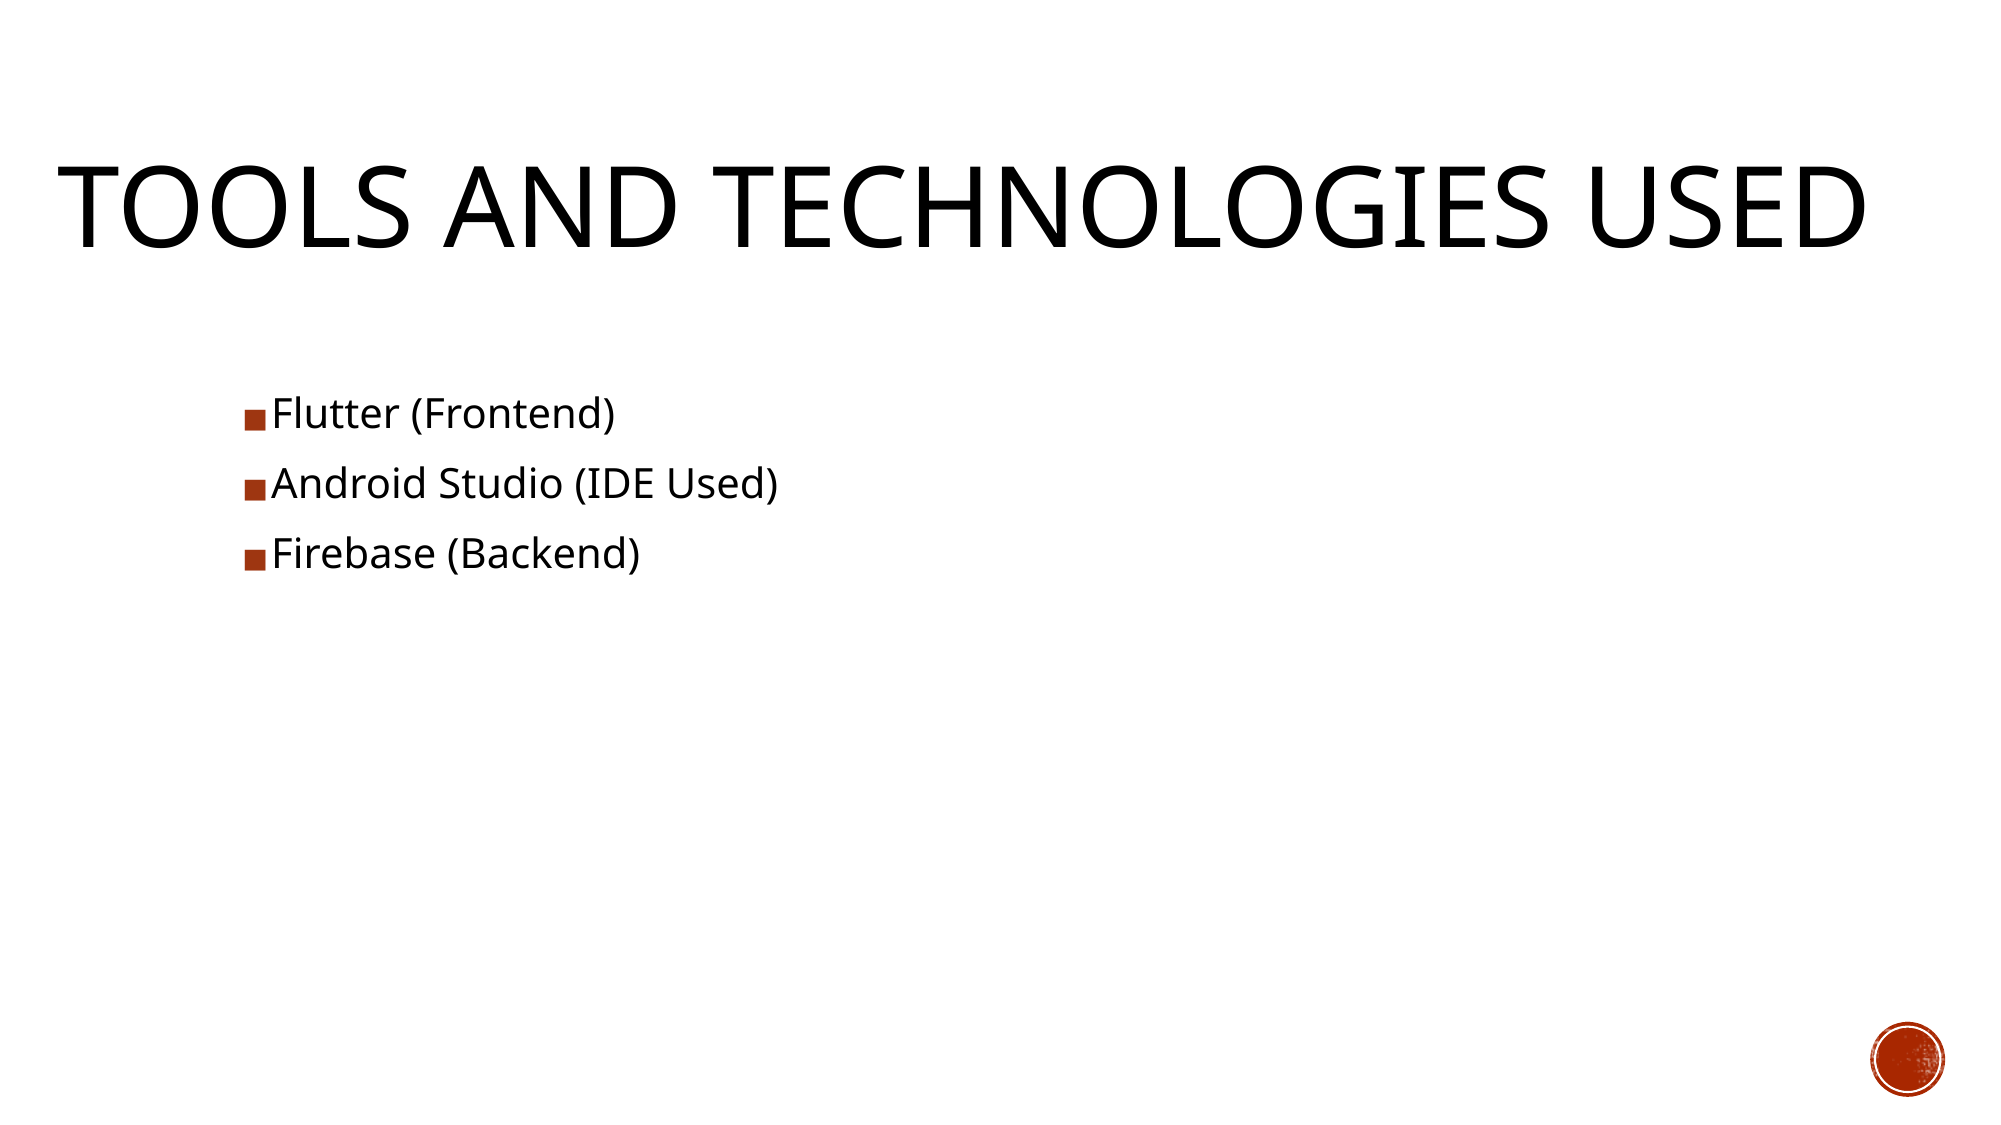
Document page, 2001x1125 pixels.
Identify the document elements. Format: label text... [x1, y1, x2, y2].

list Flutter (Frontend) Android Studio (IDE Used) Firebase (Backend) [226, 385, 1877, 1050]
picture [1877, 1028, 1939, 1090]
title TOOLS AND TECHNOLOGIES USED [42, 79, 1955, 344]
picture [1870, 1021, 1946, 1097]
